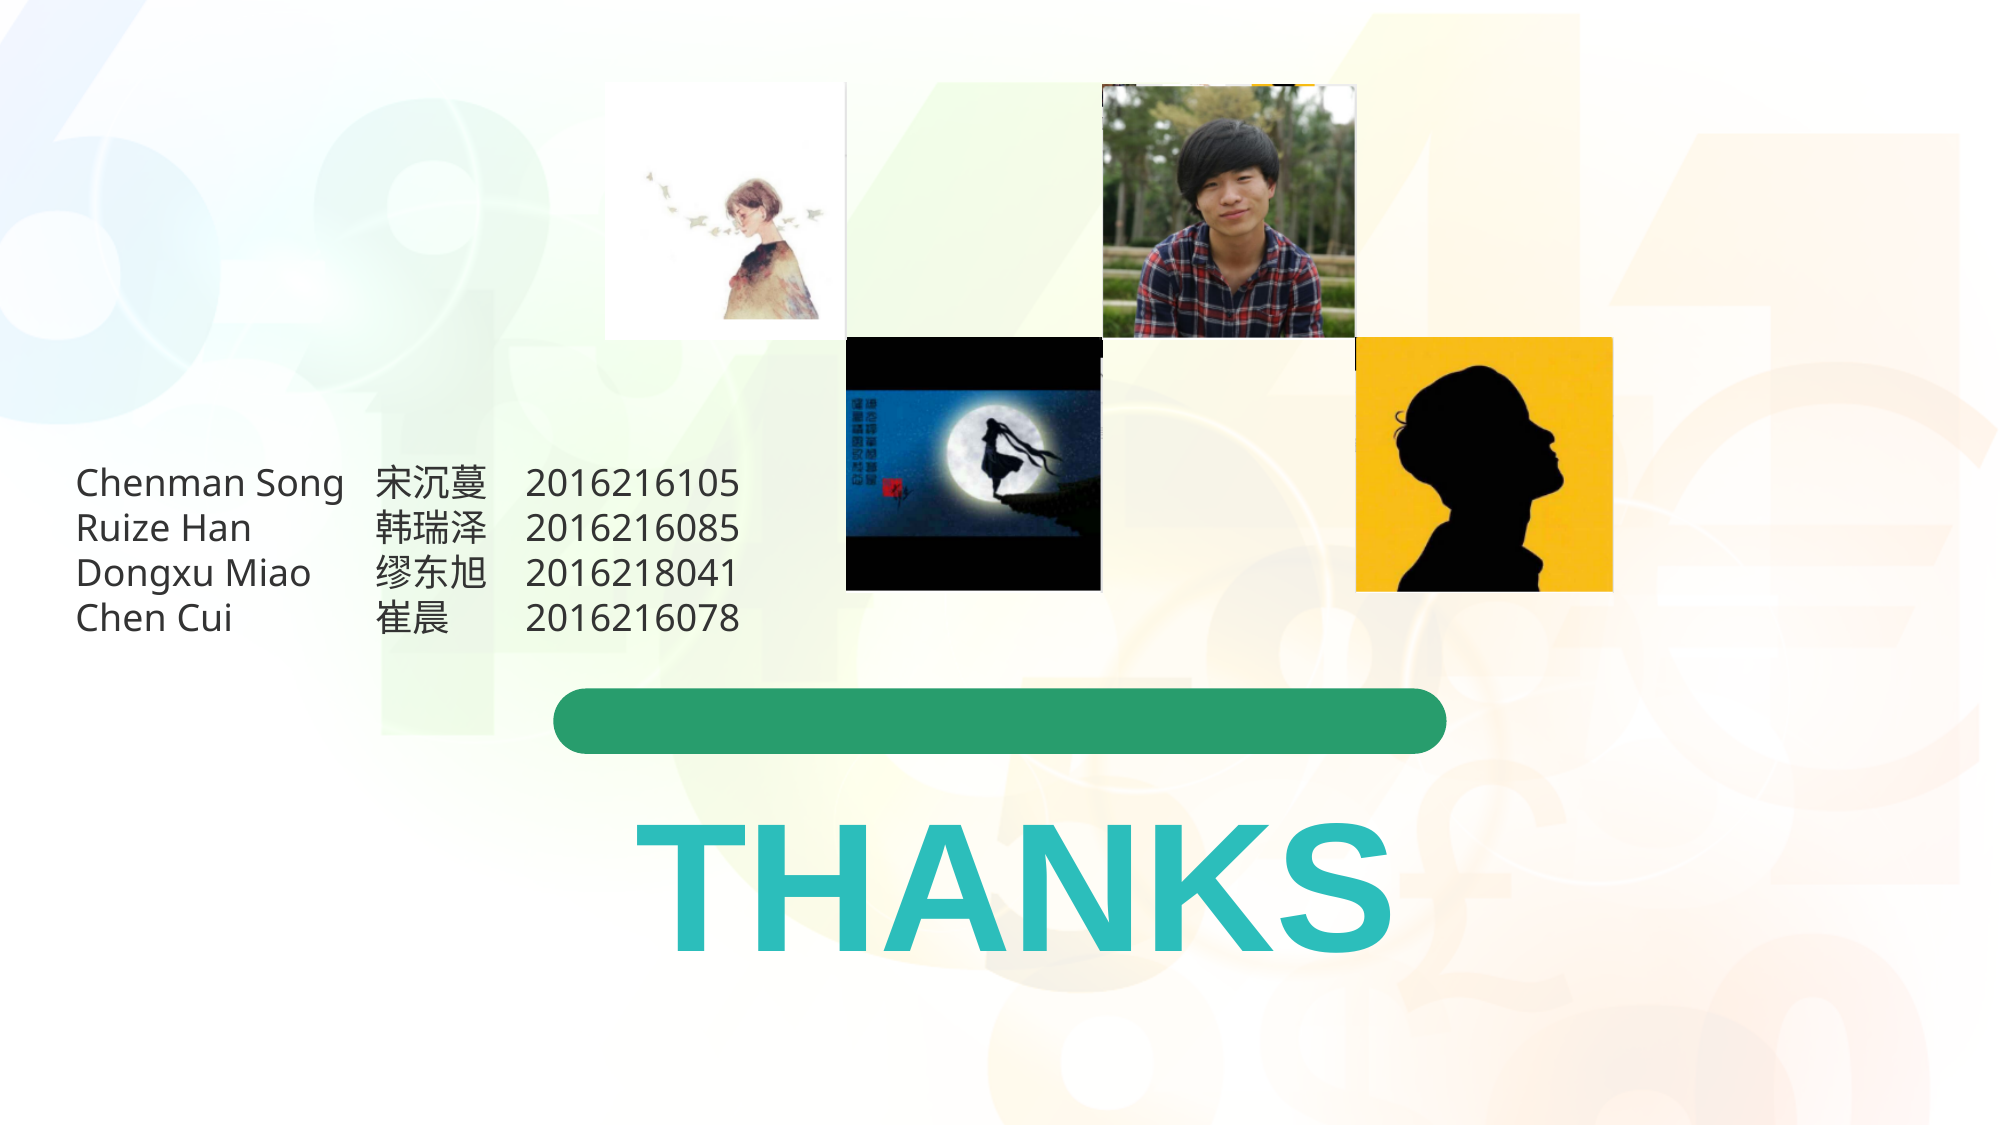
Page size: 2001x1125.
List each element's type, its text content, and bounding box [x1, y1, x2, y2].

text_box Chenman Song 宋沉蔓 2016216105 Ruize Han 韩瑞泽 2016216085 Dongxu Miao 缪东旭 2016218041 Chen Cui 崔晨 2016216078 [60, 451, 1061, 647]
picture [0, 0, 2001, 1125]
title THANKS [379, 759, 1655, 1026]
